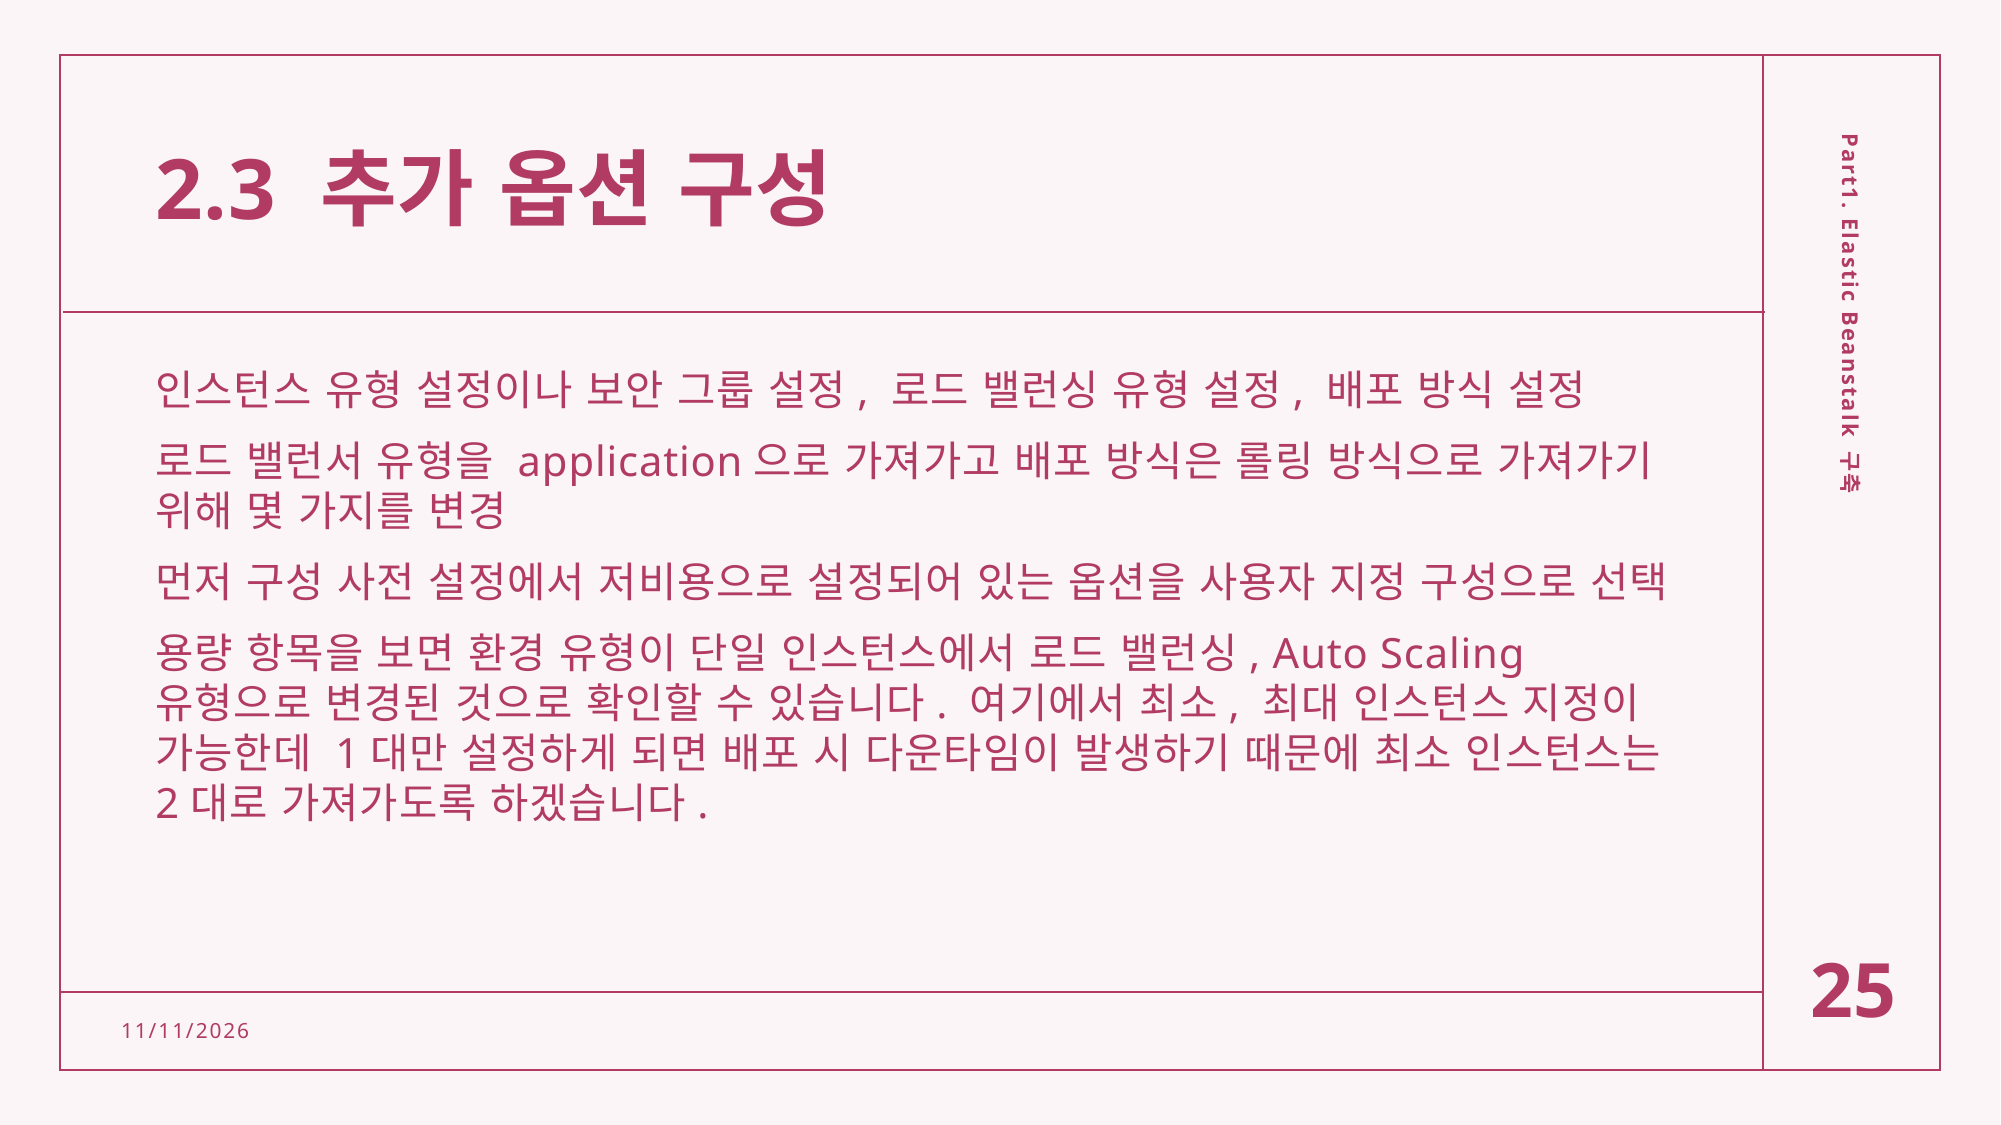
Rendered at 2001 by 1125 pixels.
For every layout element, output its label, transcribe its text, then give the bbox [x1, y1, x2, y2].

list 인스턴스 유형 설정이나 보안 그룹 설정, 로드 밸런싱 유형 설정, 배포 방식 설정 로드 밸런서 유형을 application으로 가져가고 배포 방식은 롤링 방식으로 가져가기 위해 몇 가지를 변경 먼저 구성 사전 설정에서 저비용으로 설정되어 있는 옵션을 사용자 지정 구성으로 선택 용량 항목을 보면 환경 유형이 단일 인스턴스에서 로드 밸런싱, Auto Scaling 유형으로 변경된 것으로 확인할 수 있습니다. 여기에서 최소, 최대 인스턴스 지정이 가능한데 1대만 설정하게 되면 배포 시 다운타임이 발생하기 때문에 최소 인스턴스는 2대로 가져가도록 하겠습니다. [137, 345, 1701, 944]
title 2.3 추가 옵션 구성 [137, 89, 1701, 294]
footer Part1. Elastic Beanstalk 구축 [1822, 115, 1883, 791]
slide_number 25 [1775, 930, 1932, 1055]
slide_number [103, 1007, 621, 1055]
